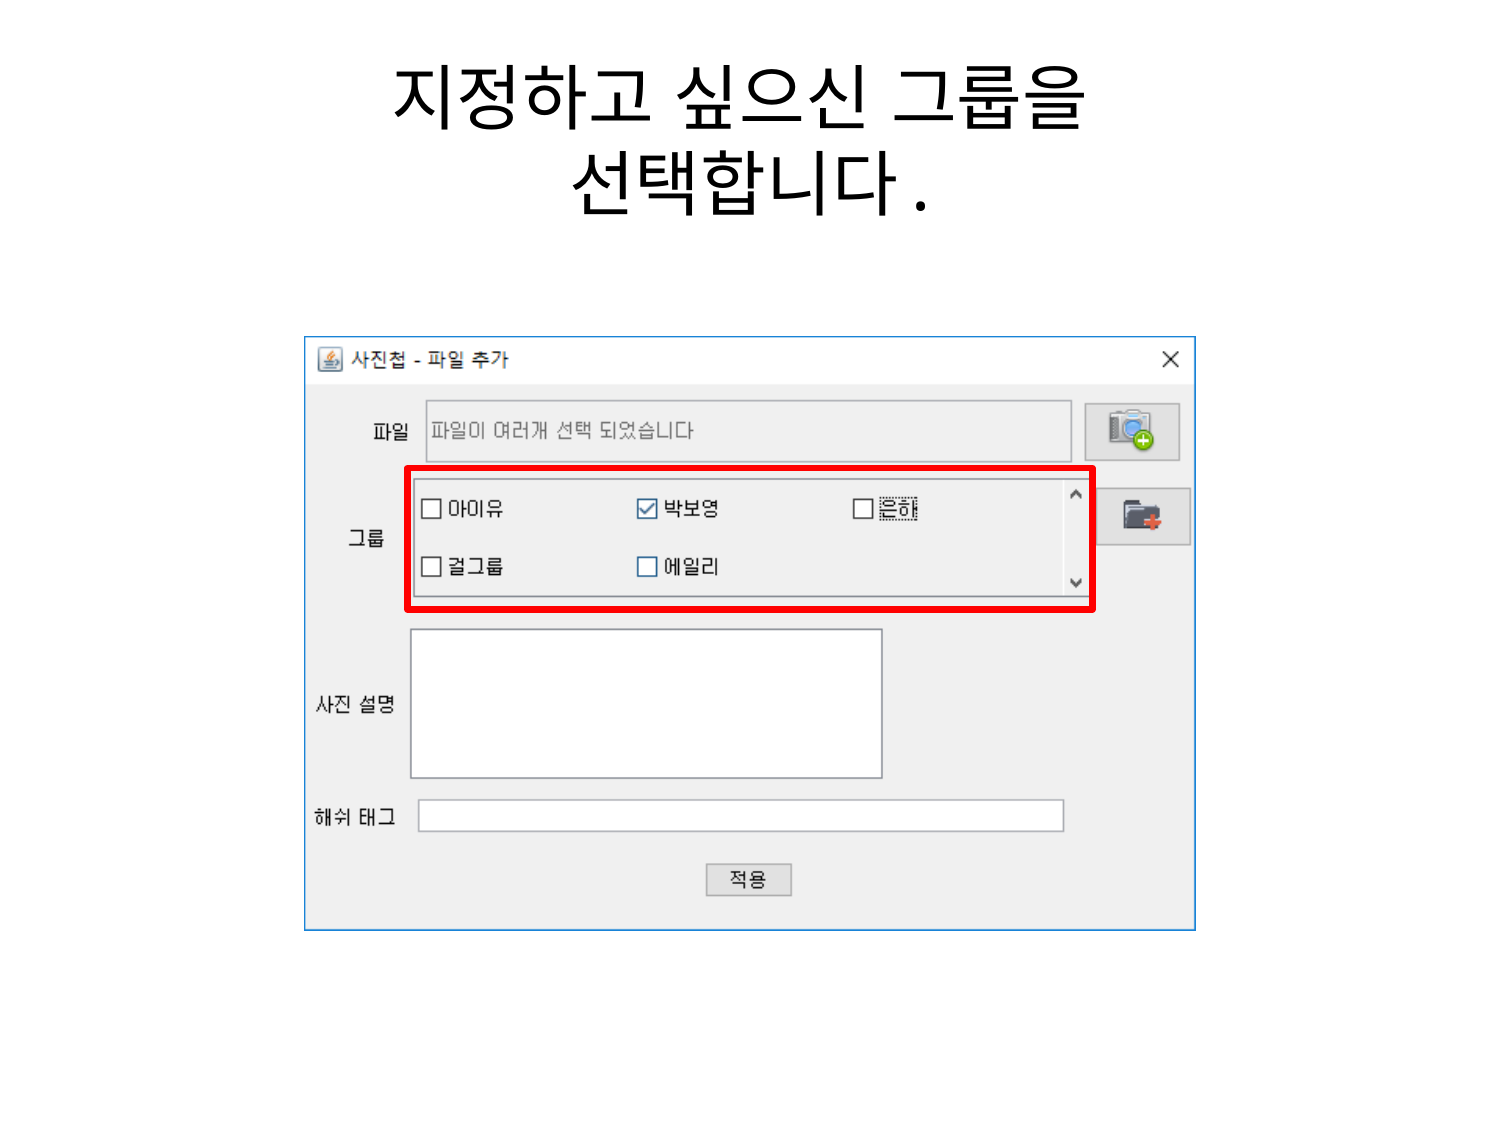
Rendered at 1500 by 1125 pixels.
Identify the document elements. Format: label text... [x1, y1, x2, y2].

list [304, 336, 1196, 931]
title 지정하고 싶으신 그룹을 선택합니다. [75, 45, 1425, 233]
